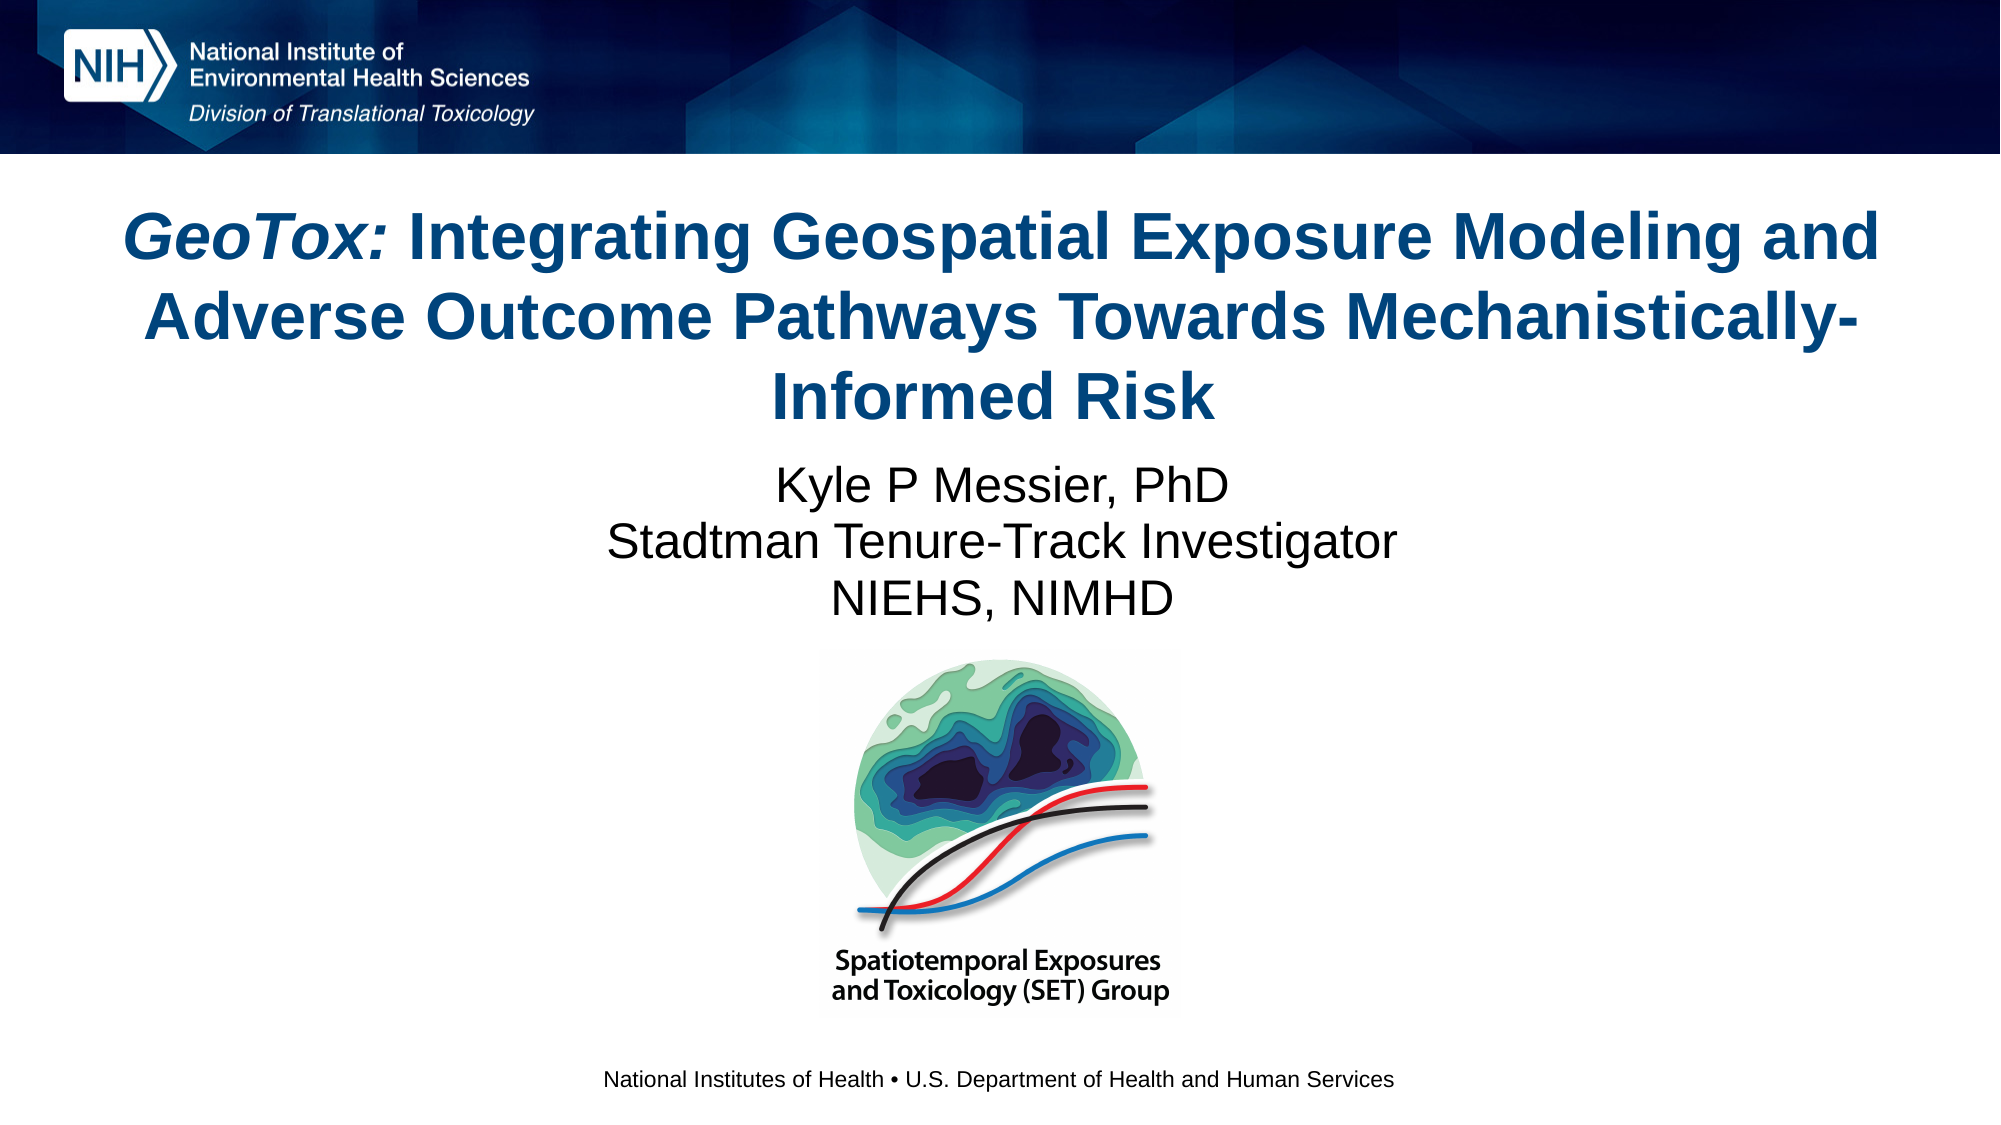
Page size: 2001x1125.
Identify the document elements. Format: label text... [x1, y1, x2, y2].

picture [819, 649, 1181, 1019]
title GeoTox: Integrating Geospatial Exposure Modeling and Adverse Outcome Pathways Towards Mechanistically-Informed Risk [22, 198, 1983, 441]
subtitle Kyle P Messier, PhD Stadtman Tenure-Track Investigator NIEHS, NIMHD [77, 444, 1928, 512]
picture [0, 0, 2000, 154]
